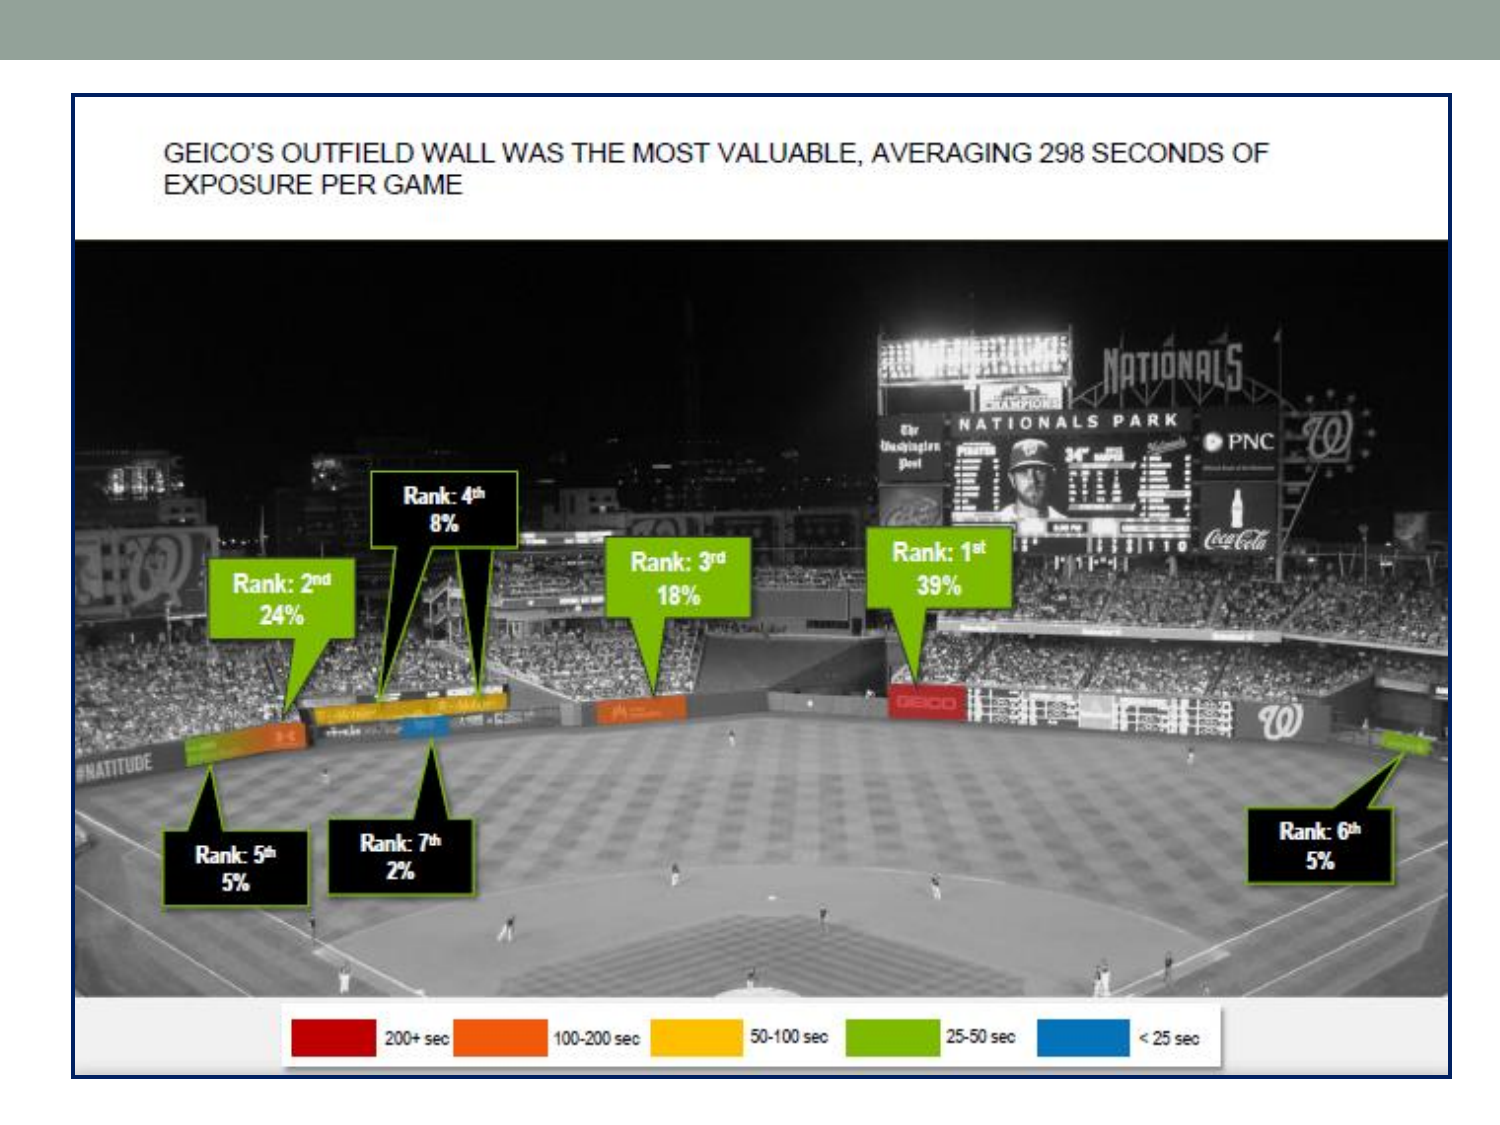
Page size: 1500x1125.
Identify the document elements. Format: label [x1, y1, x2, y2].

picture [74, 96, 1449, 1076]
